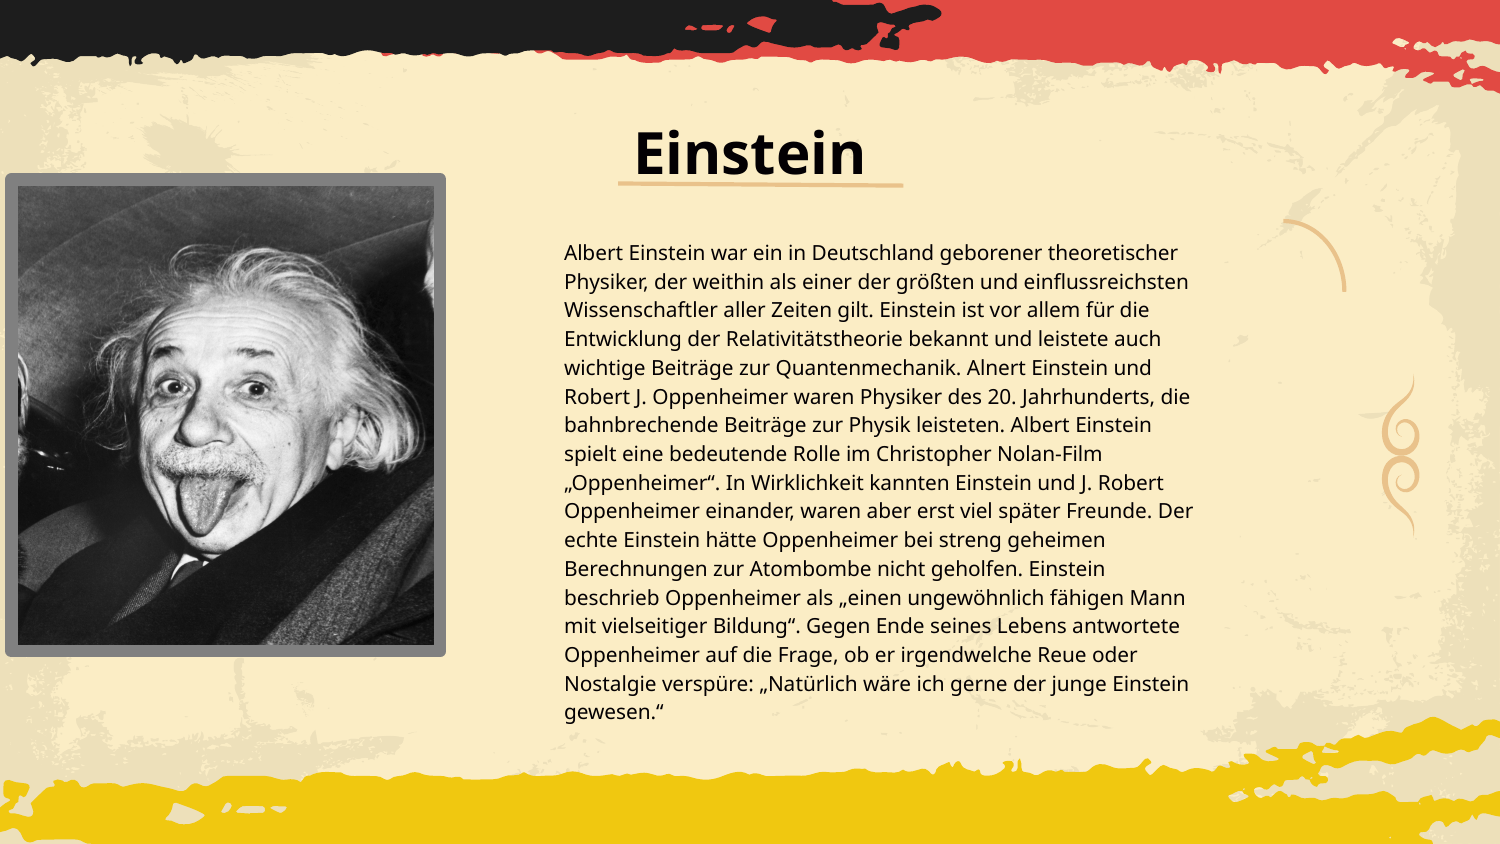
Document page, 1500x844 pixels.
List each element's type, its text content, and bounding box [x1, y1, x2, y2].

subtitle Albert Einstein war ein in Deutschland geborener theoretischer Physiker, der weithin als einer der größten und einflussreichsten Wissenschaftler aller Zeiten gilt. Einstein ist vor allem für die Entwicklung der Relativitätstheorie bekannt und leistete auch wichtige Beiträge zur Quantenmechanik. Alnert Einstein und Robert J. Oppenheimer waren Physiker des 20. Jahrhunderts, die bahnbrechende Beiträge zur Physik leisteten. Albert Einstein spielt eine bedeutende Rolle im Christopher Nolan-Film „Oppenheimer“. In Wirklichkeit kannten Einstein und J. Robert Oppenheimer einander, waren aber erst viel später Freunde. Der echte Einstein hätte Oppenheimer bei streng geheimen Berechnungen zur Atombombe nicht geholfen. Einstein beschrieb Oppenheimer als „einen ungewöhnlich fähigen Mann mit vielseitiger Bildung“. Gegen Ende seines Lebens antwortete Oppenheimer auf die Frage, ob er irgendwelche Reue oder Nostalgie verspüre: „Natürlich wäre ich gerne der junge Einstein gewesen.“ [549, 221, 1213, 578]
picture [17, 185, 435, 646]
title Einstein [118, 100, 1382, 195]
text_box [1283, 218, 1347, 292]
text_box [1318, 436, 1483, 475]
